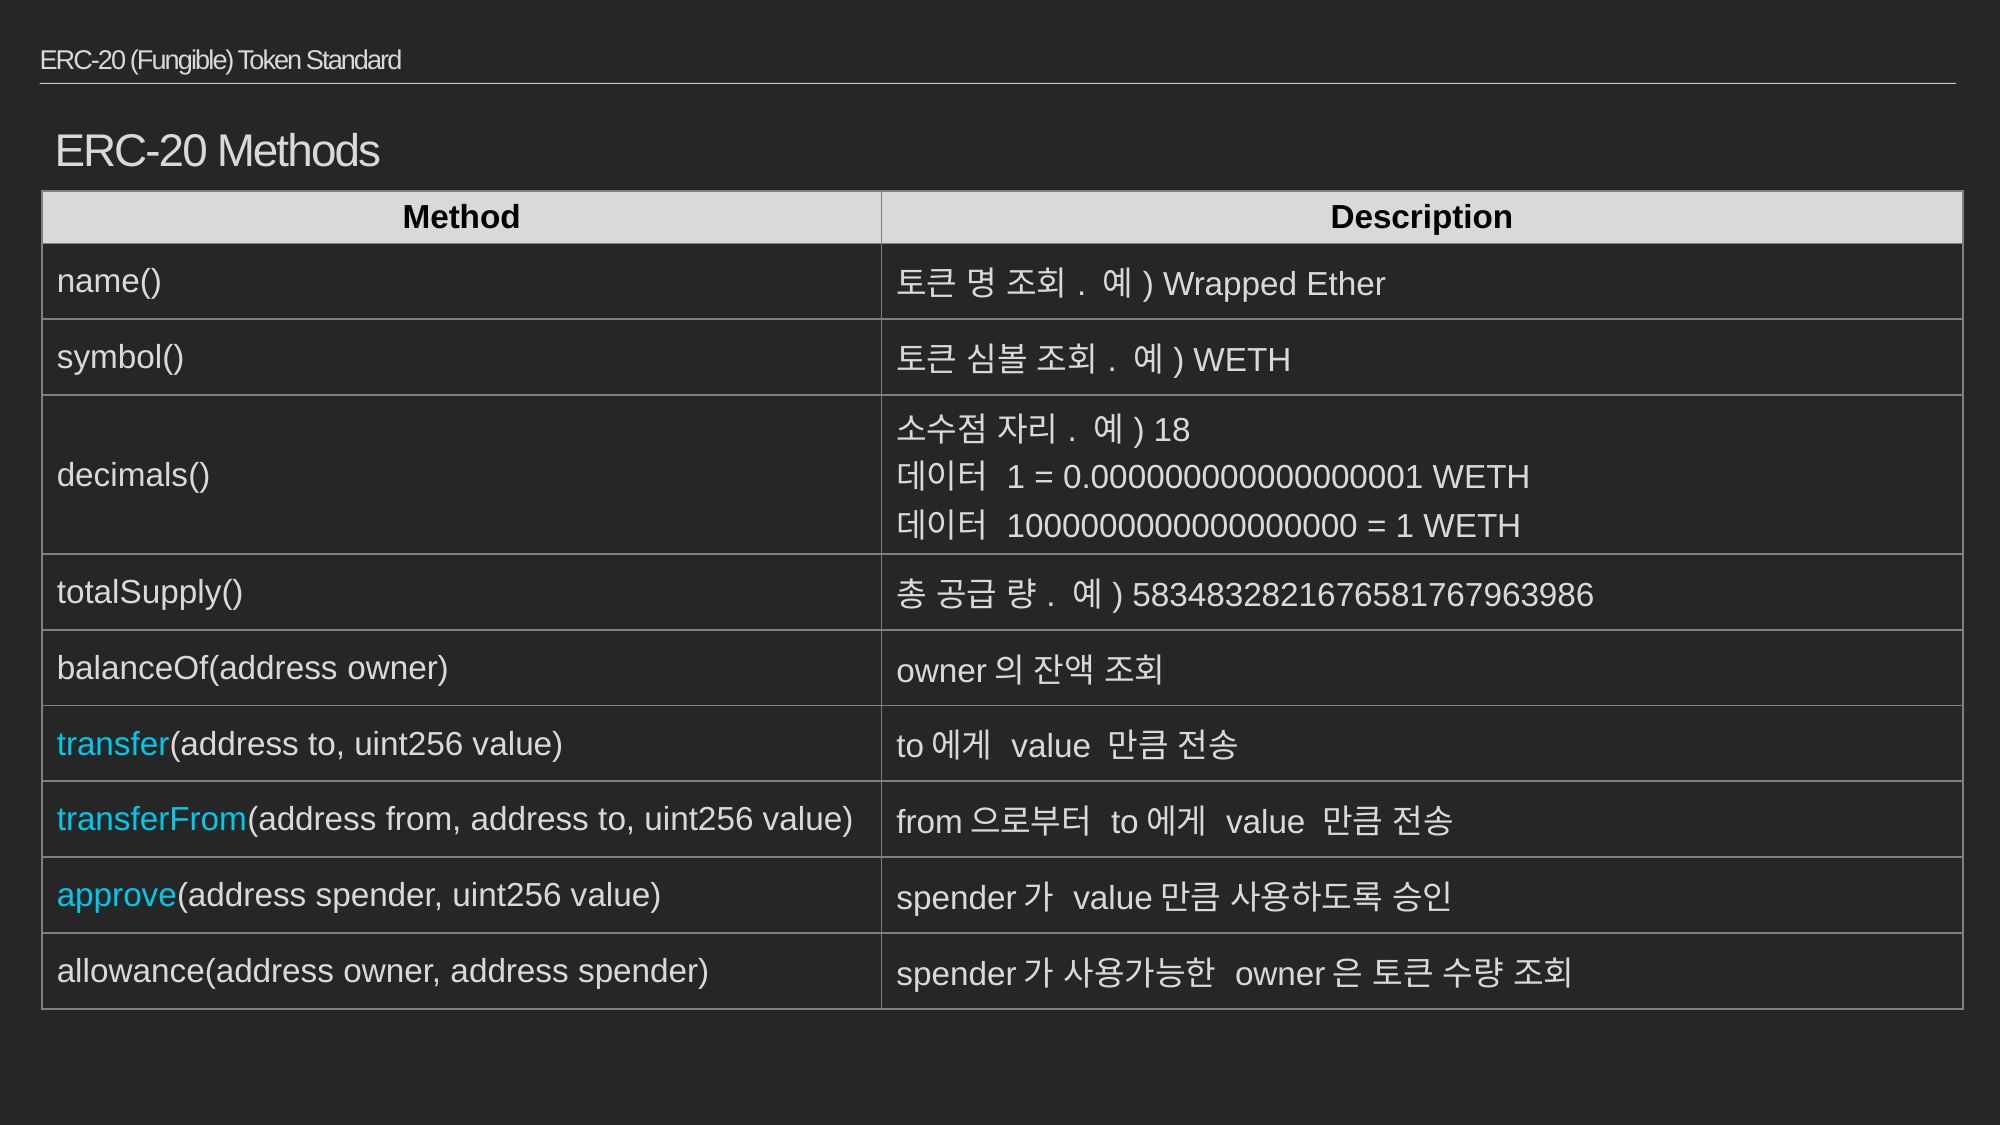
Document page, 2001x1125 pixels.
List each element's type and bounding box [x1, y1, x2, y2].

table_cell [882, 934, 1962, 1008]
table_cell [1957, 396, 1962, 553]
table_cell [882, 782, 1962, 856]
table_header [1957, 192, 1962, 243]
table_cell [43, 934, 881, 1008]
table_cell [1957, 631, 1962, 705]
table_cell [1957, 244, 1962, 318]
text_box [39, 110, 1957, 825]
table_cell [43, 858, 881, 932]
title [39, 31, 1961, 84]
table_cell [43, 825, 881, 856]
table_cell [1957, 706, 1962, 780]
table_cell [882, 858, 1962, 932]
table_cell [1957, 320, 1962, 394]
table_cell [1957, 555, 1962, 629]
